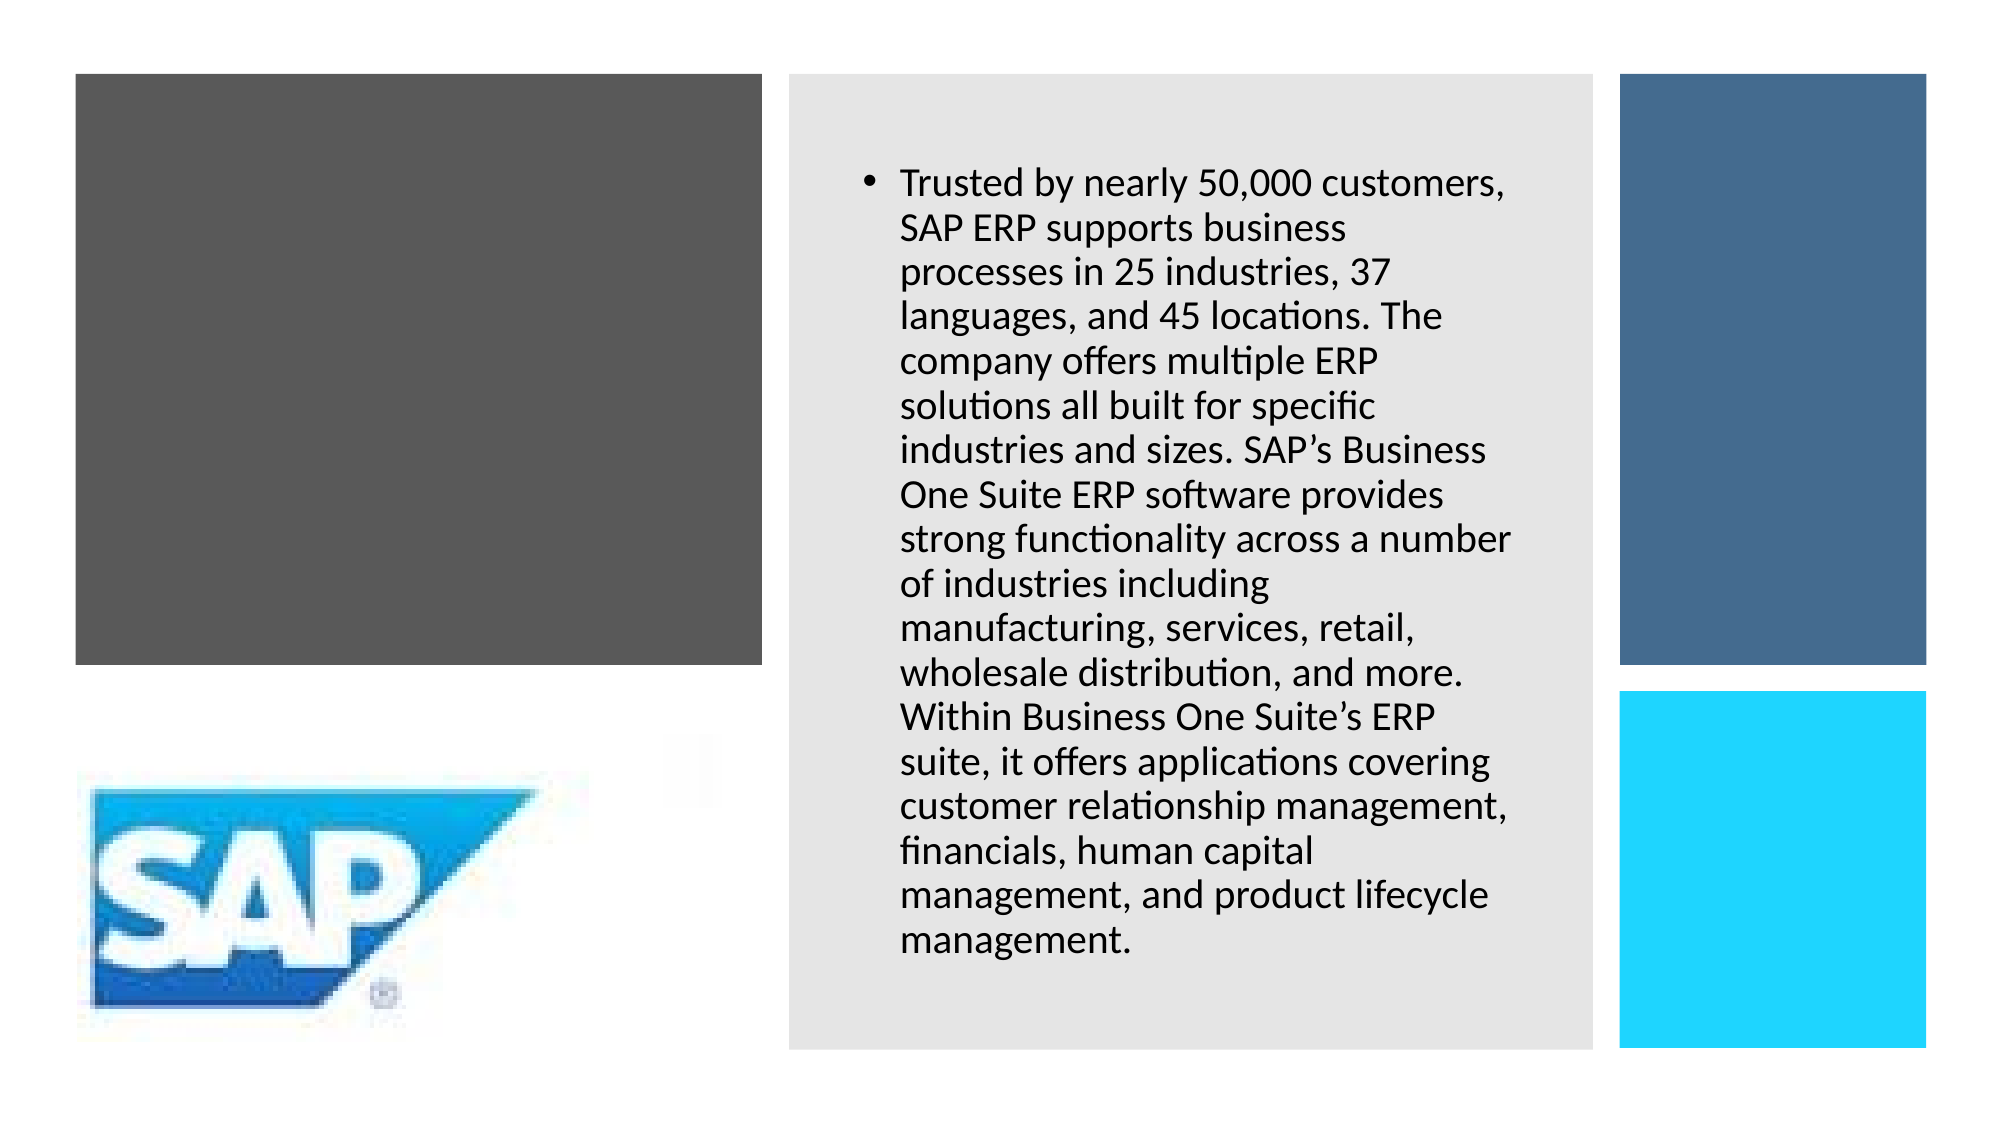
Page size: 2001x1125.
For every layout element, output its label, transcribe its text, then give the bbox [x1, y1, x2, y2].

list Trusted by nearly 50,000 customers, SAP ERP supports business processes in 25 industries, 37 languages, and 45 locations. The company offers multiple ERP solutions all built for specific industries and sizes. SAP’s Business One Suite ERP software provides strong functionality across a number of industries including manufacturing, services, retail, wholesale distribution, and more. Within Business One Suite’s ERP suite, it offers applications covering customer relationship management, financials, human capital management, and product lifecycle management. [862, 149, 1521, 975]
text_box [788, 73, 1594, 1051]
text_box [1619, 73, 1927, 666]
text_box [1619, 690, 1927, 1049]
picture [77, 698, 764, 1042]
text_box [75, 73, 763, 666]
